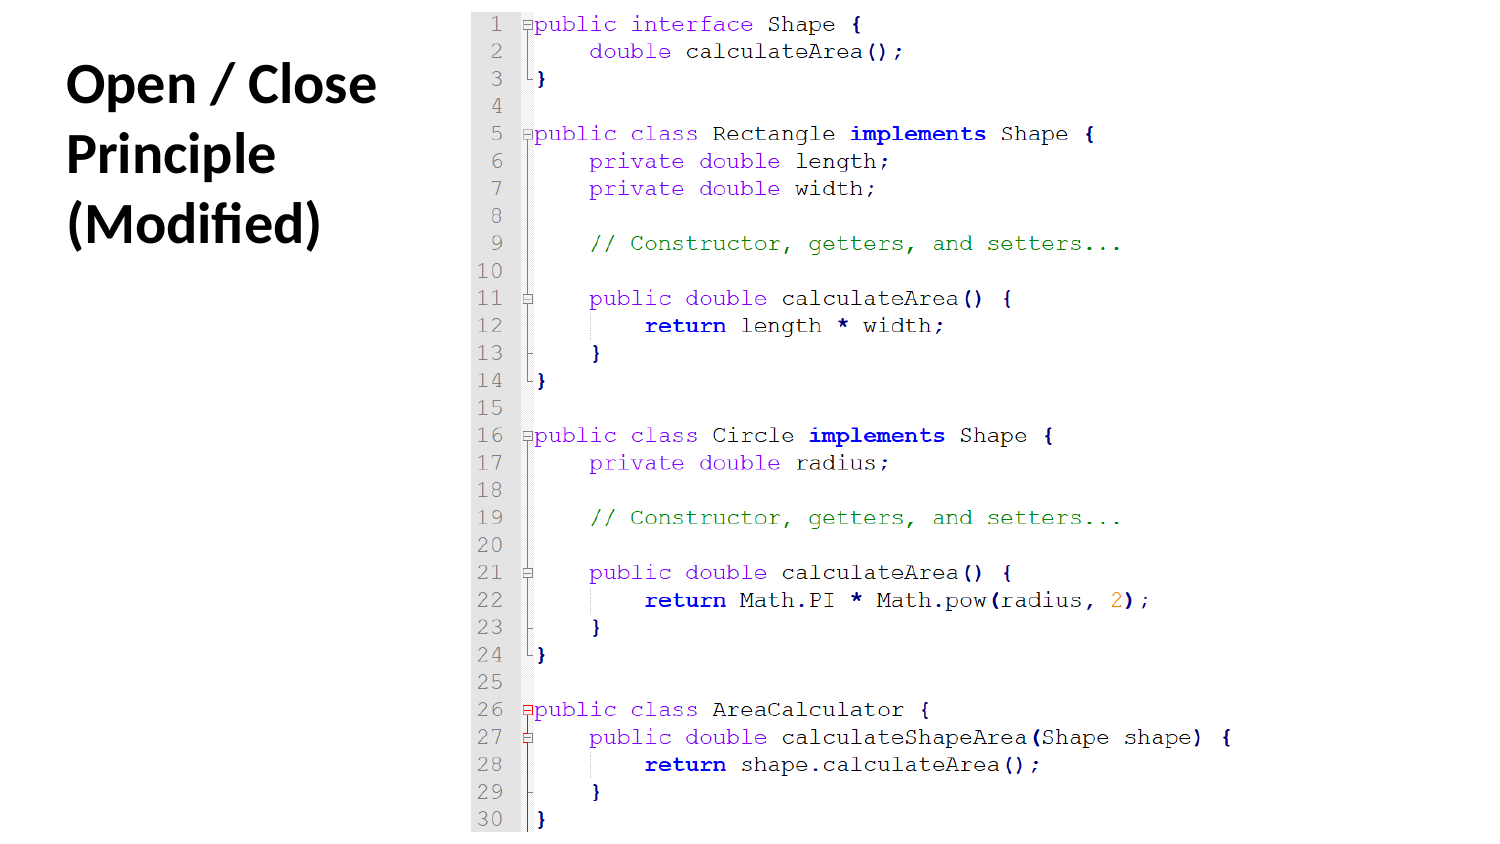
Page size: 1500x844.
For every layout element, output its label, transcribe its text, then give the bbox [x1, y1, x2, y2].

picture [471, 12, 1262, 832]
title Open / Close Principle (Modified) [51, 30, 402, 125]
